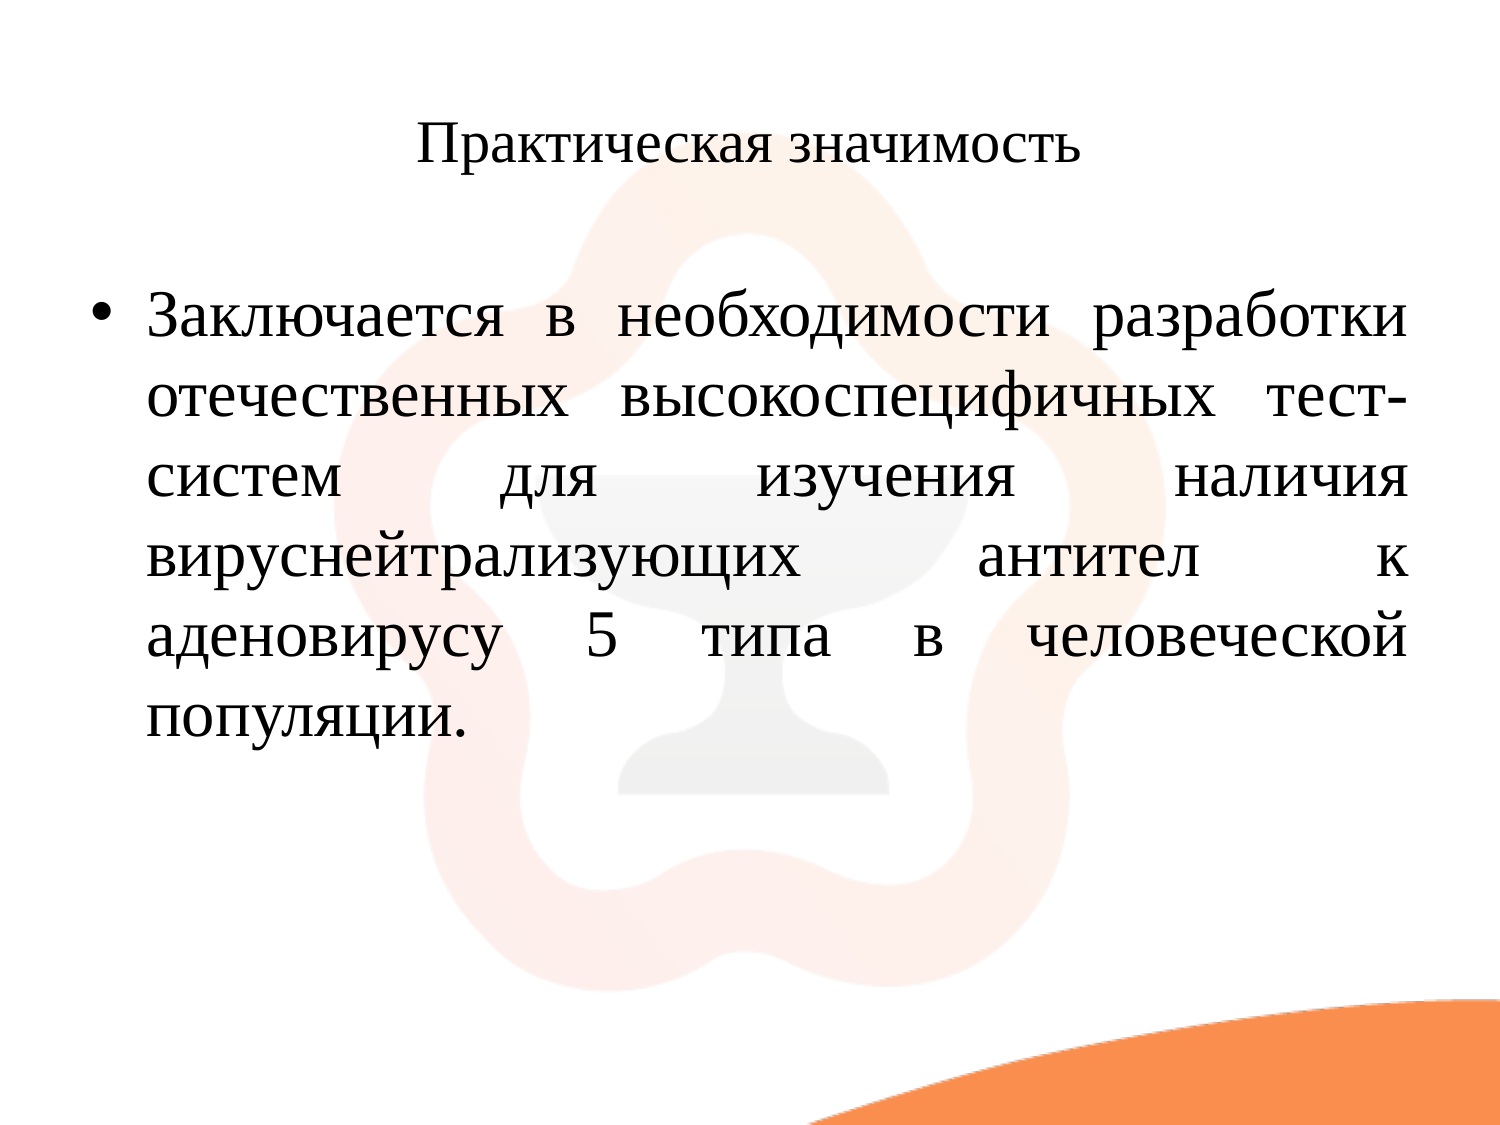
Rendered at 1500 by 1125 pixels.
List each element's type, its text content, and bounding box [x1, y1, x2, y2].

list Заключается в необходимости разработки отечественных высокоспецифичных тест-систем для изучения наличия вируснейтрализующих антител к аденовирусу 5 типа в человеческой популяции. [75, 262, 1425, 1005]
title Практическая значимость [75, 45, 1425, 233]
picture [0, 0, 1500, 1125]
